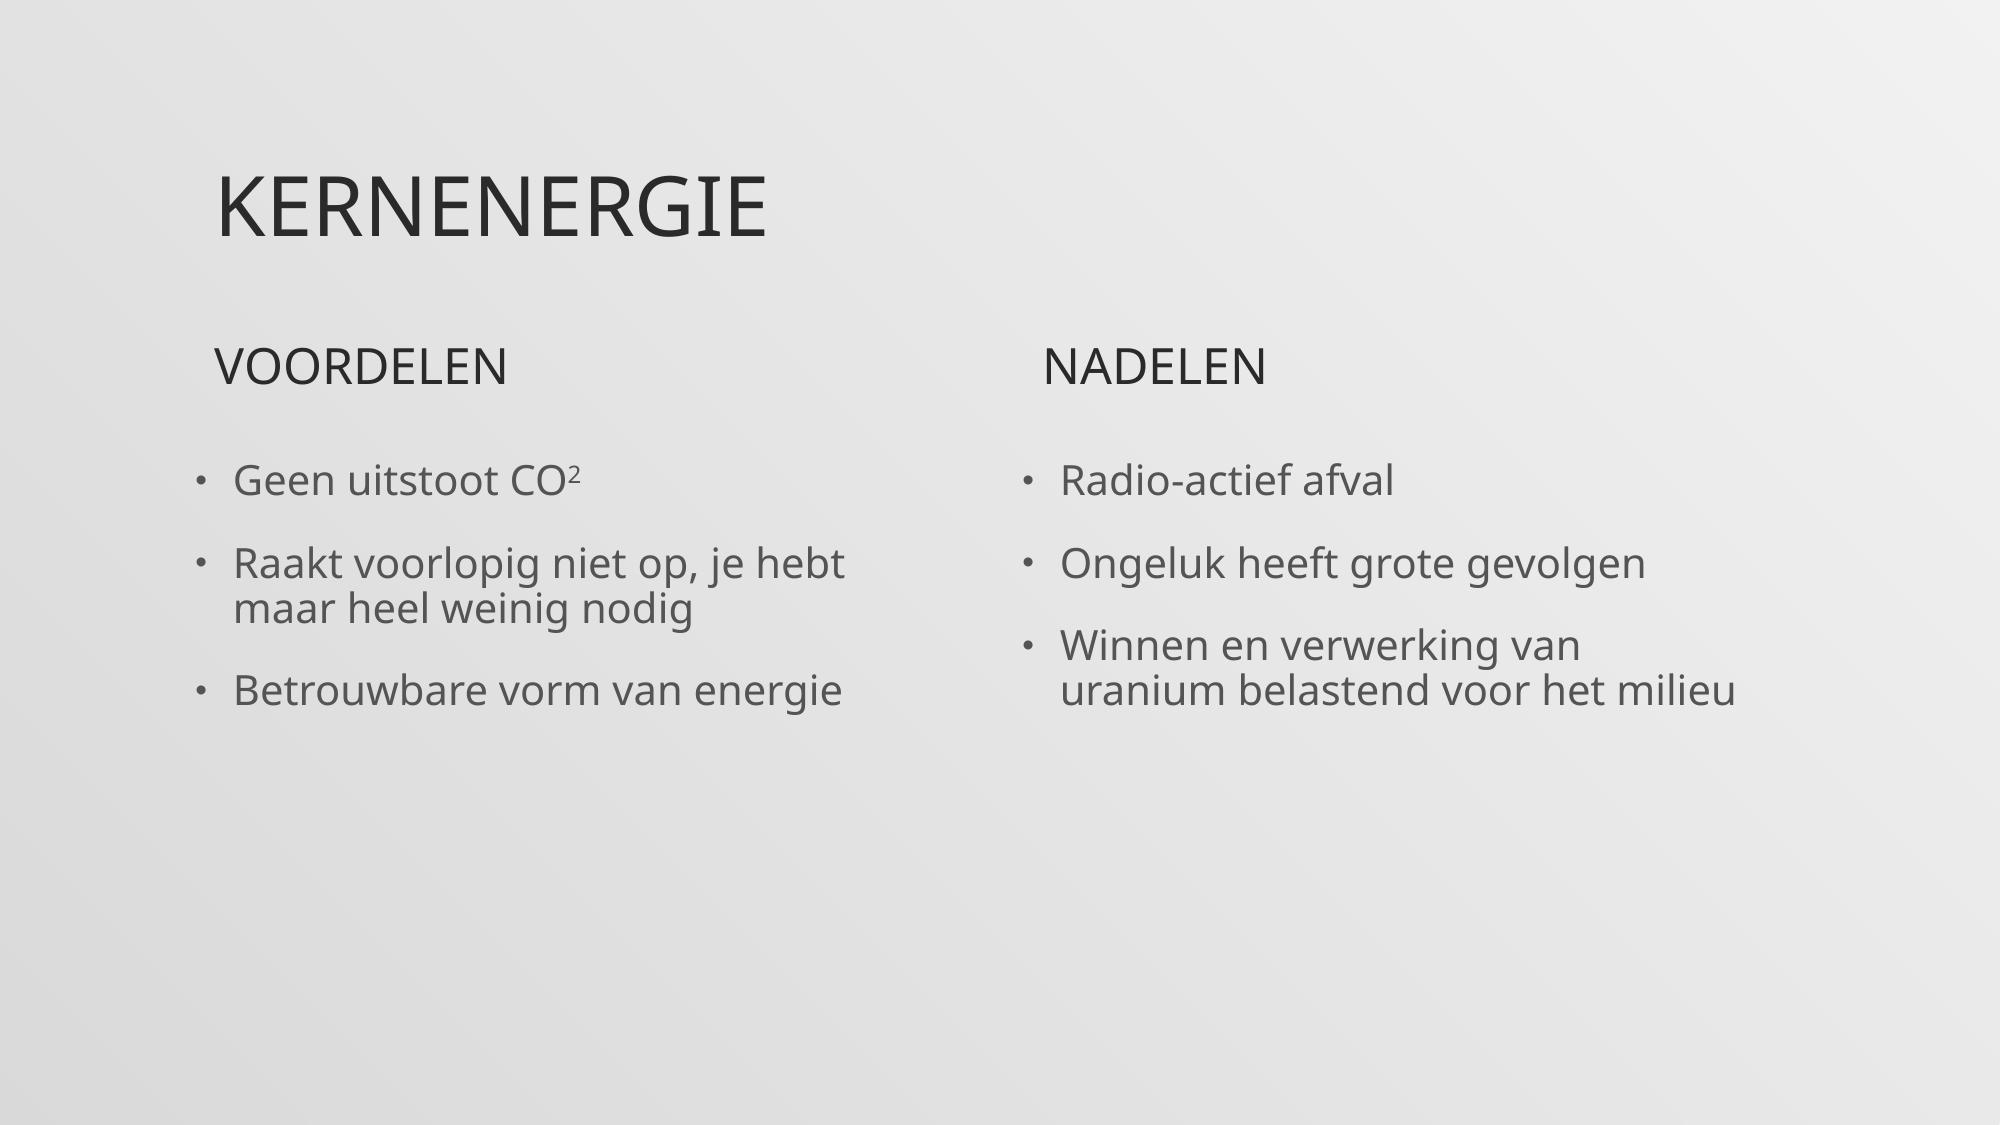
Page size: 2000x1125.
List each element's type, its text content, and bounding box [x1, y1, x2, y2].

title kernenergie [199, 45, 1800, 263]
list Geen uitstoot CO2 Raakt voorlopig niet op, je hebt maar heel weinig nodig Betrouwbare vorm van energie [172, 452, 946, 1015]
list naDELEN [1027, 299, 1800, 438]
list voorDELEN [199, 299, 973, 438]
list Radio-actief afval Ongeluk heeft grote gevolgen Winnen en verwerking van uranium belastend voor het milieu [999, 452, 1773, 1015]
